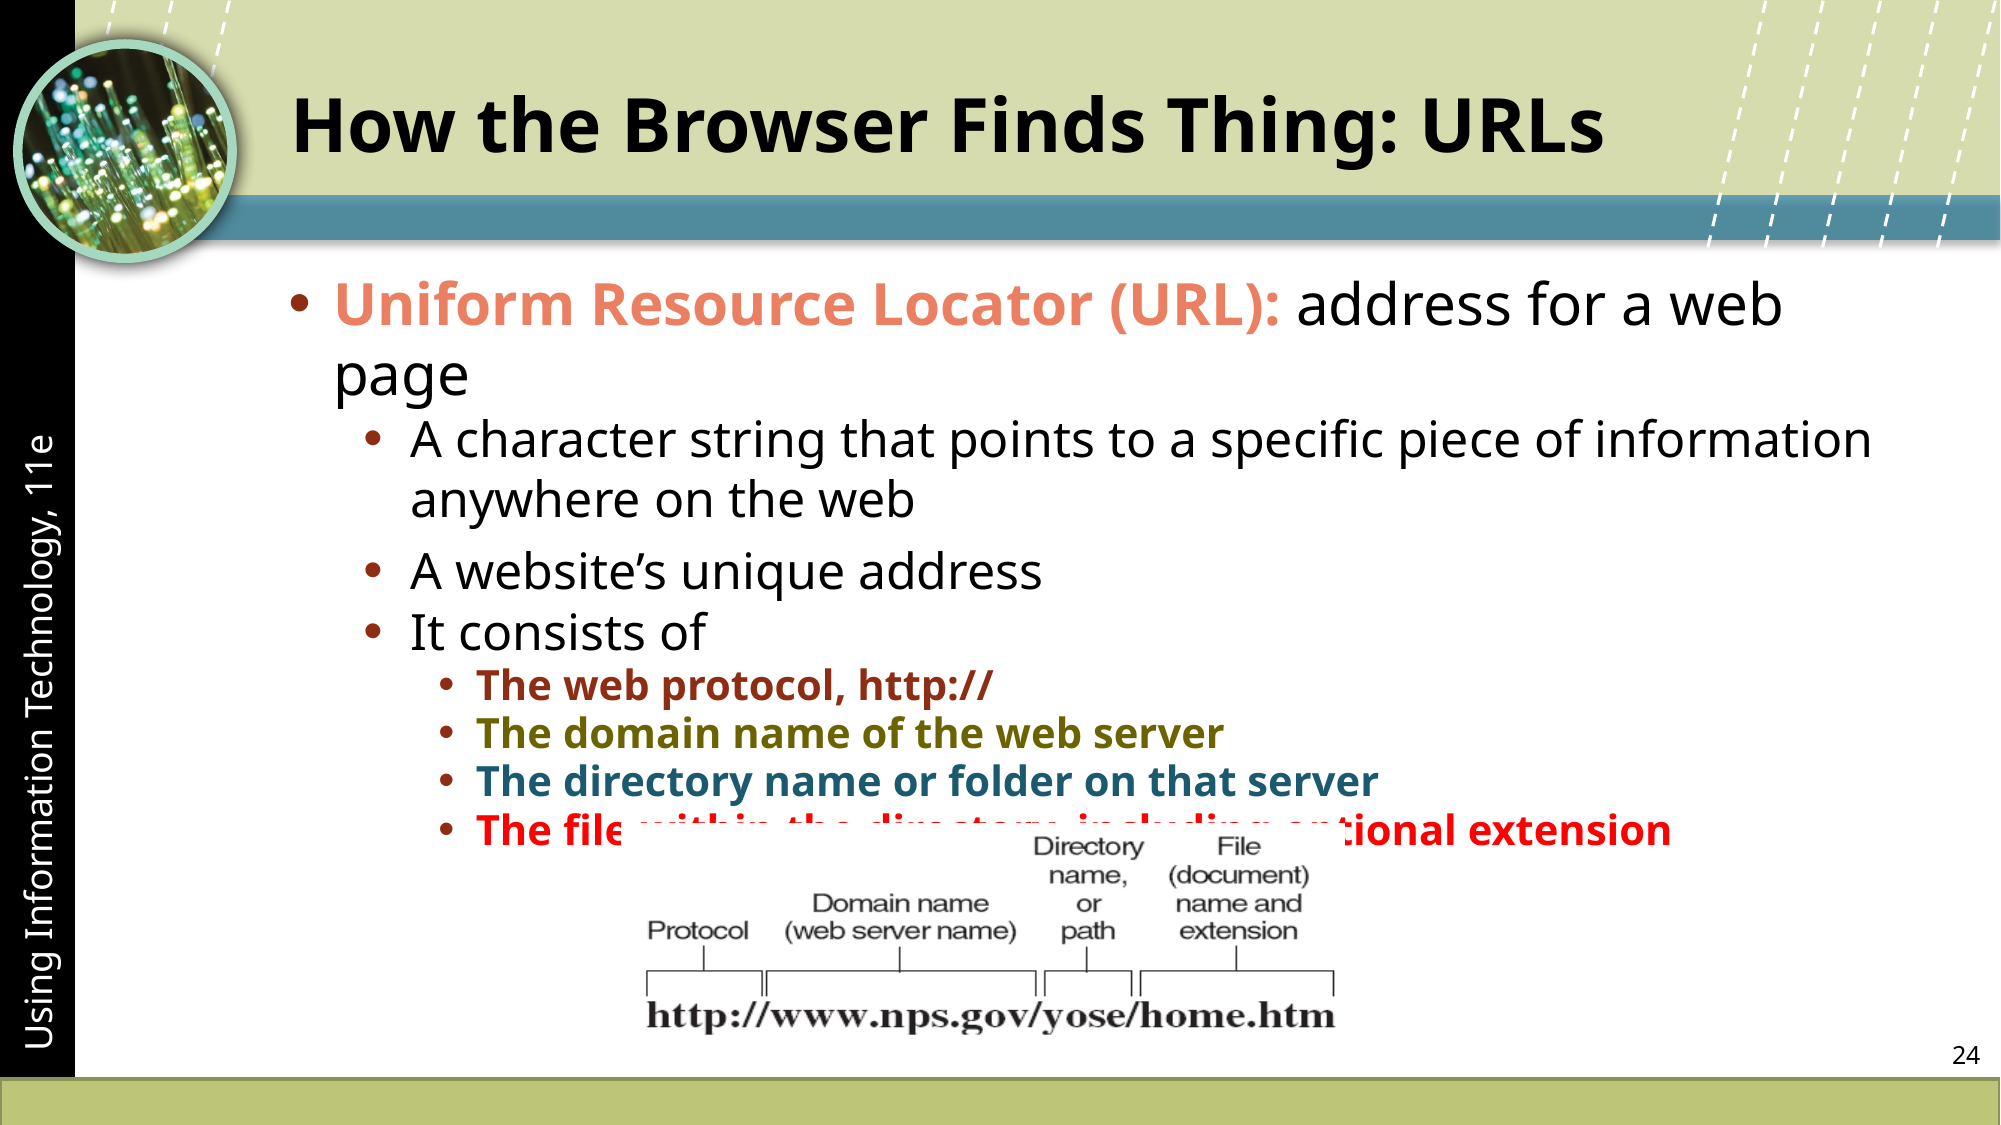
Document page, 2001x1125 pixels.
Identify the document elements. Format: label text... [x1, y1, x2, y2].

text_box How the Browser Finds Thing: URLs [275, 70, 1691, 176]
text_box [0, 1077, 2000, 1125]
picture [23, 49, 227, 253]
list Uniform Resource Locator (URL): address for a web page A character string that points to a specific piece of information anywhere on the web A website’s unique address It consists of The web protocol, http:// The domain name of the web server The directory name or folder on that server The file within the directory, including optional extension [273, 259, 1900, 1005]
picture [621, 823, 1346, 1042]
slide_number 24 [1795, 1033, 1996, 1077]
